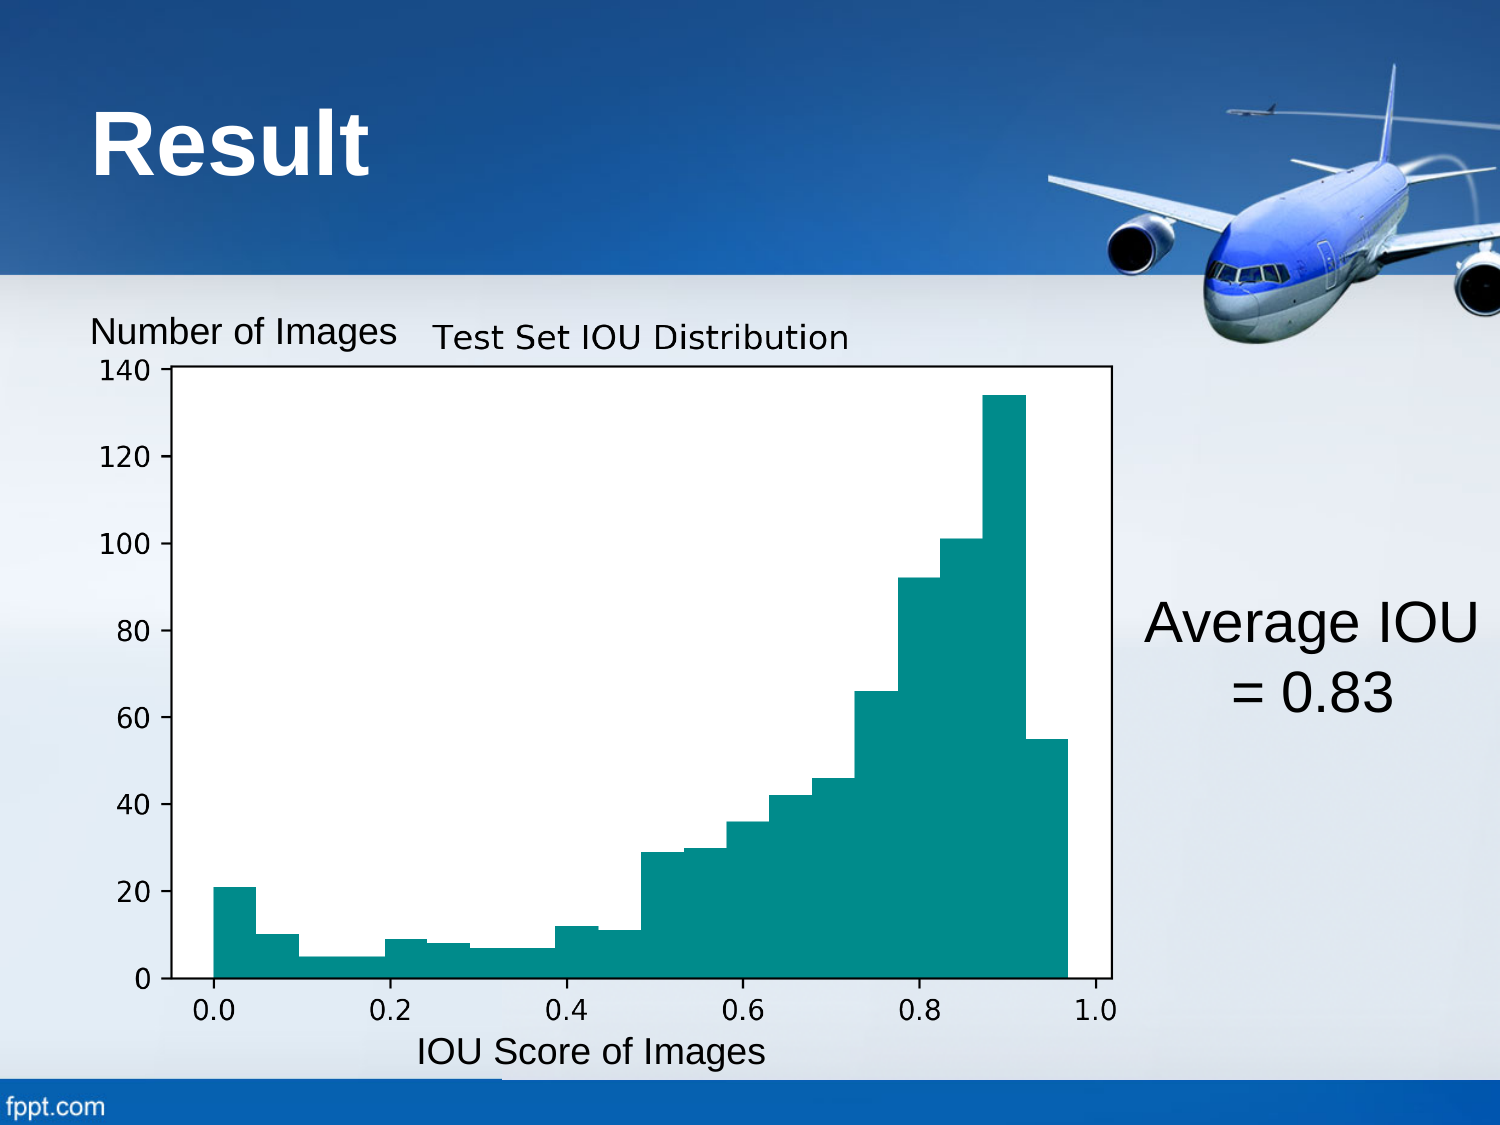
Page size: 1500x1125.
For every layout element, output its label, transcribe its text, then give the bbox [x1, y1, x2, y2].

list [75, 262, 1425, 576]
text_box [74, 299, 1138, 1080]
picture [0, 0, 1500, 1125]
title Result [75, 45, 1425, 233]
text_box Average IOU = 0.83 [1138, 576, 1500, 647]
